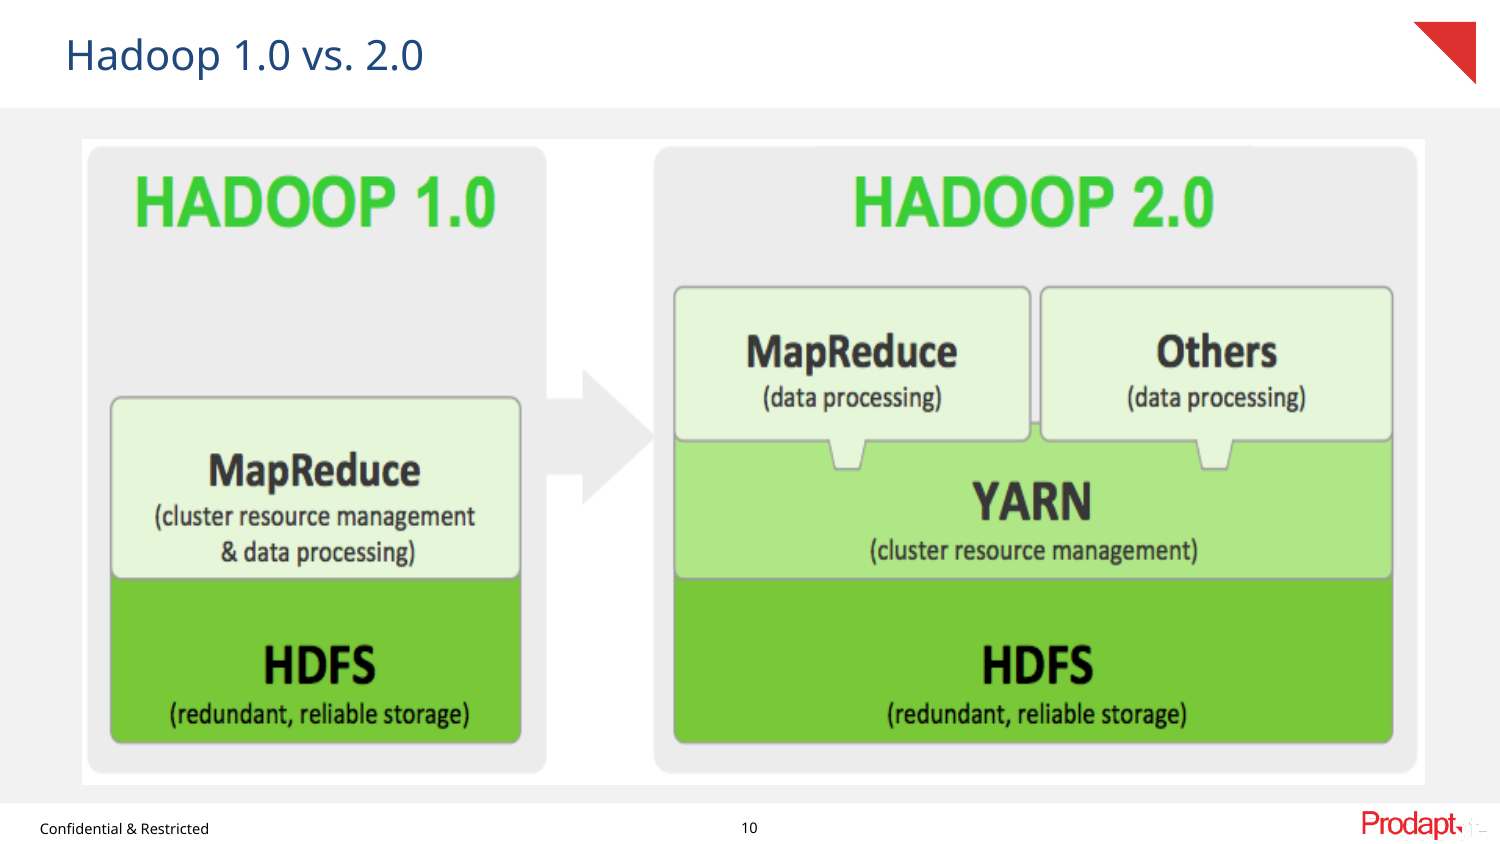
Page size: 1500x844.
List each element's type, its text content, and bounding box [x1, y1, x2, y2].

slide_number 10 [717, 817, 781, 841]
picture [82, 138, 1426, 785]
picture [1360, 809, 1487, 844]
title Hadoop 1.0 vs. 2.0 [50, 0, 1462, 108]
